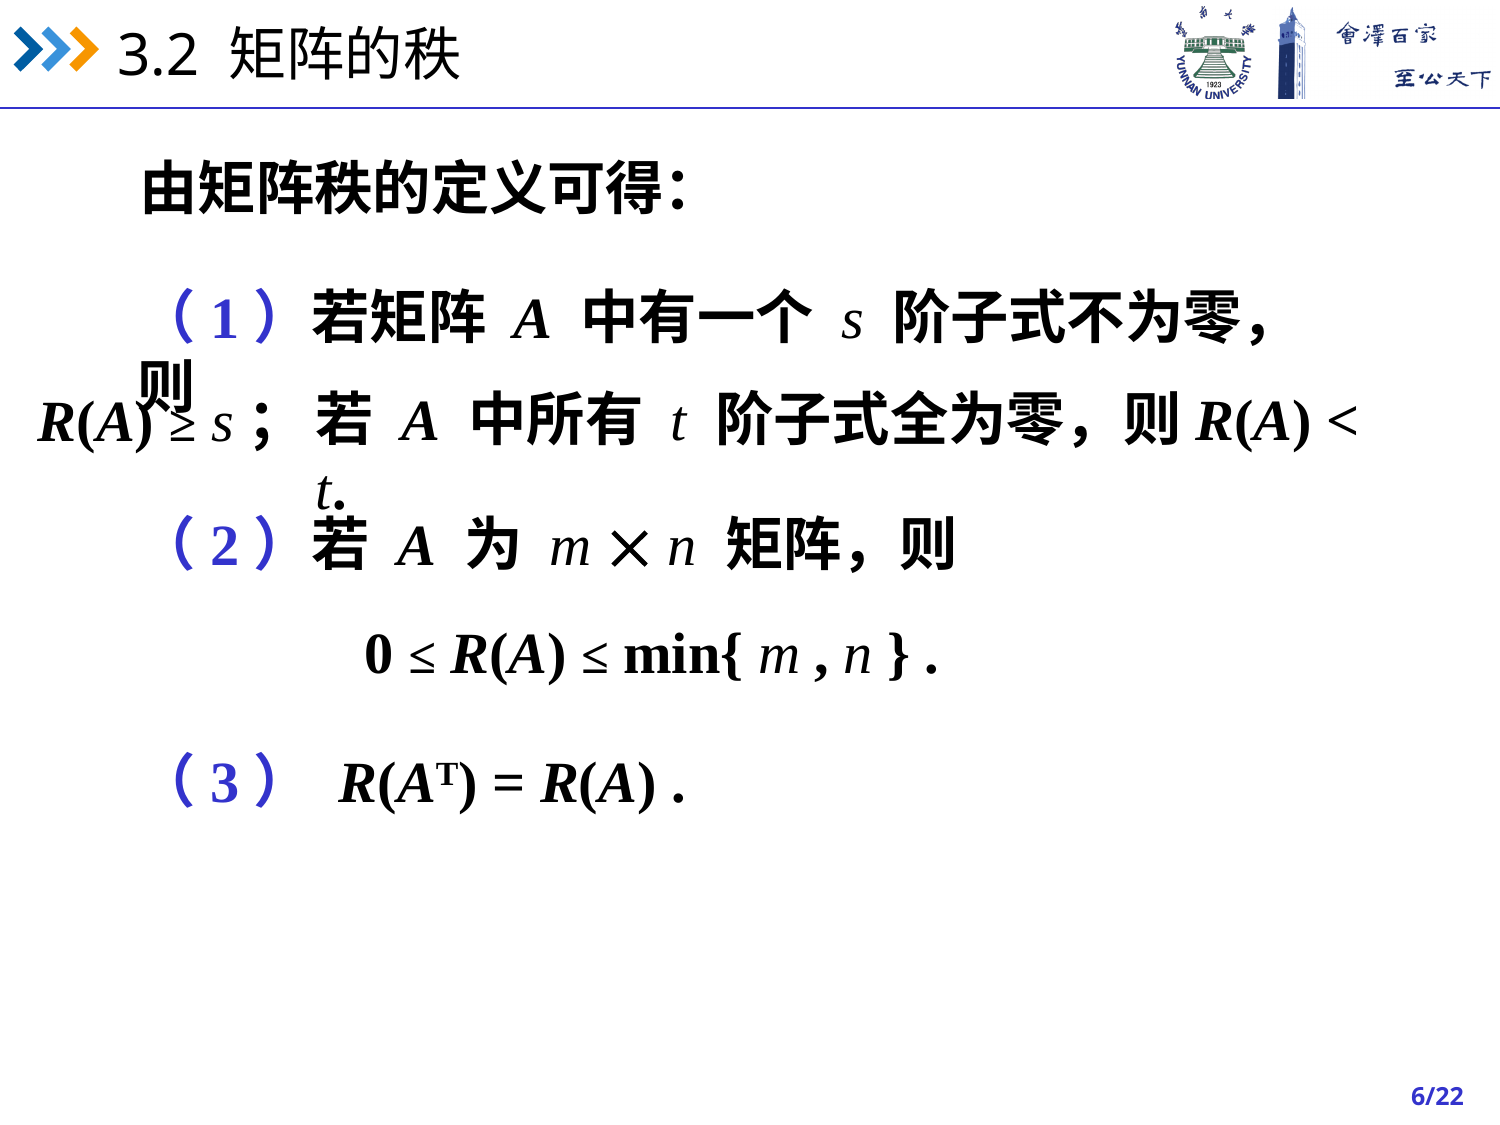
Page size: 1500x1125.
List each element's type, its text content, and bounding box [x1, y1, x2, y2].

text_box （2）若 A 为 m  n 矩阵，则 [123, 499, 1092, 585]
picture [1175, 6, 1256, 99]
text_box （1）若矩阵 A 中有一个 s 阶子式不为零，则 [123, 272, 1342, 375]
picture [1272, 6, 1496, 99]
text_box （3） R(AT) = R(A) . [123, 737, 879, 822]
text_box 0 ≤ R(A) ≤ min{ m , n } . [349, 607, 1113, 693]
text_box 若 A 中所有 t 阶子式全为零，则R(A) < t. [301, 374, 1376, 529]
text_box 由矩阵秩的定义可得： [125, 143, 738, 229]
text_box R(A) ≥ s； [23, 375, 301, 461]
